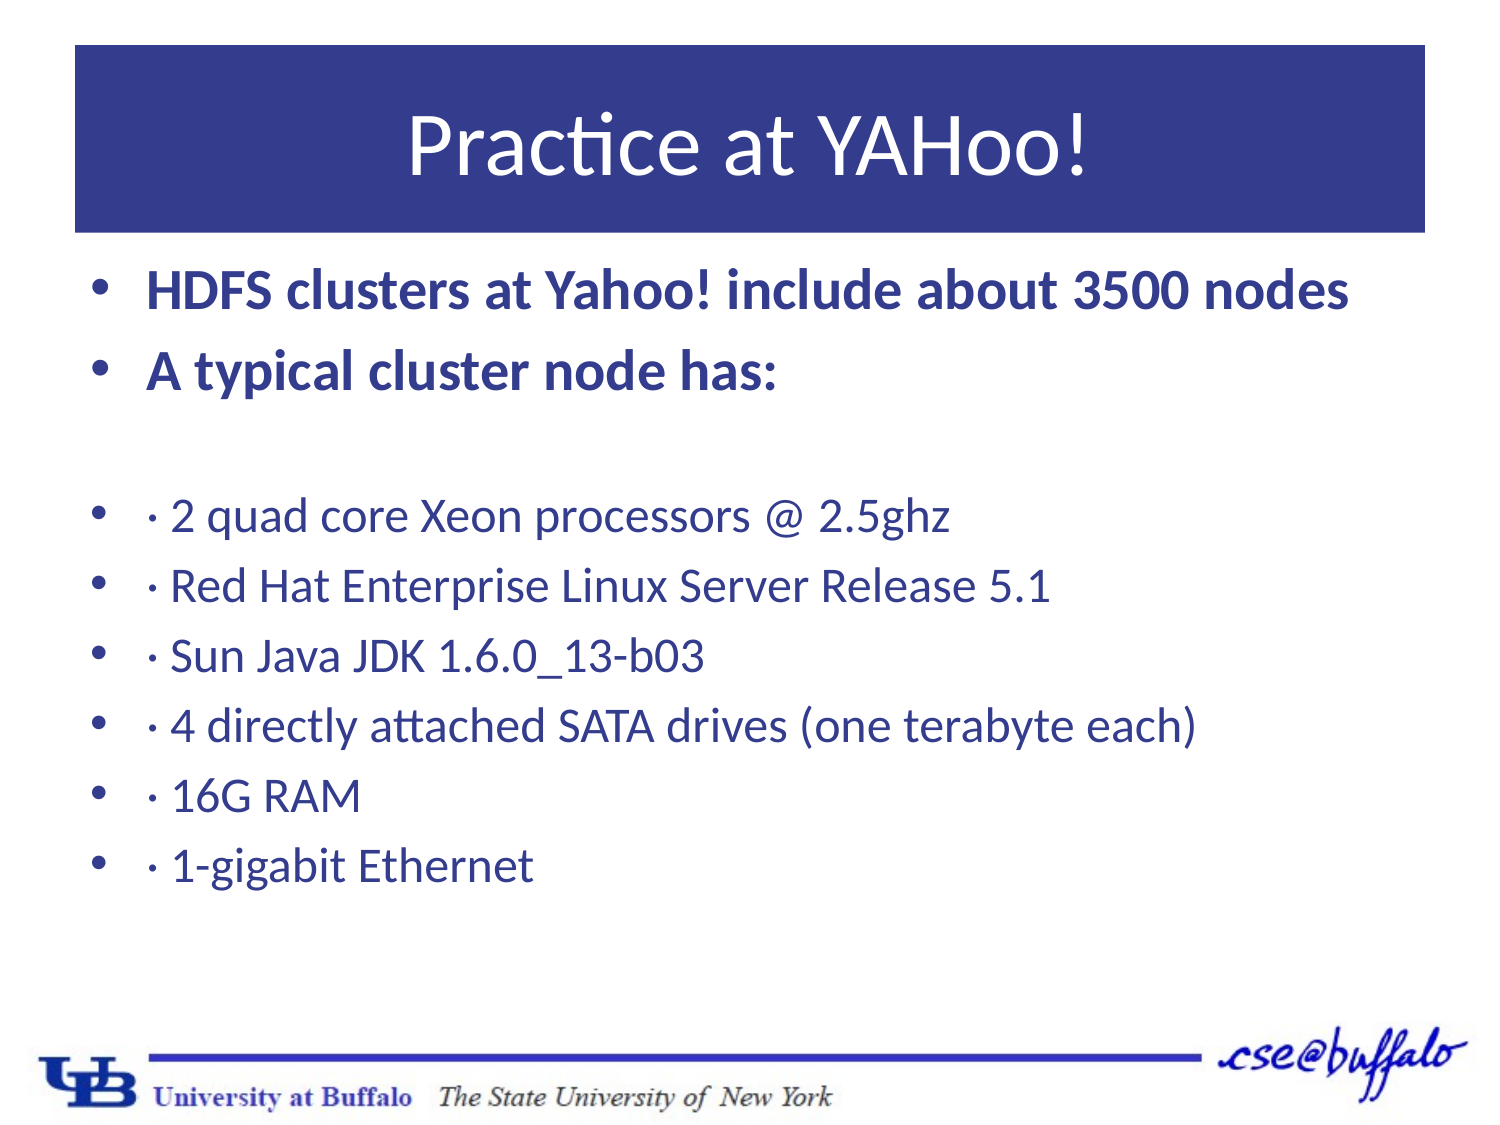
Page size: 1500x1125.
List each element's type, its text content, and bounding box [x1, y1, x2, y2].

list HDFS clusters at Yahoo! include about 3500 nodes A typical cluster node has: · 2 quad core Xeon processors @ 2.5ghz · Red Hat Enterprise Linux Server Release 5.1 · Sun Java JDK 1.6.0_13-b03 · 4 directly attached SATA drives (one terabyte each) · 16G RAM · 1-gigabit Ethernet [75, 243, 1425, 986]
picture [1, 1021, 1498, 1125]
title Practice at YAHoo! [75, 45, 1425, 233]
